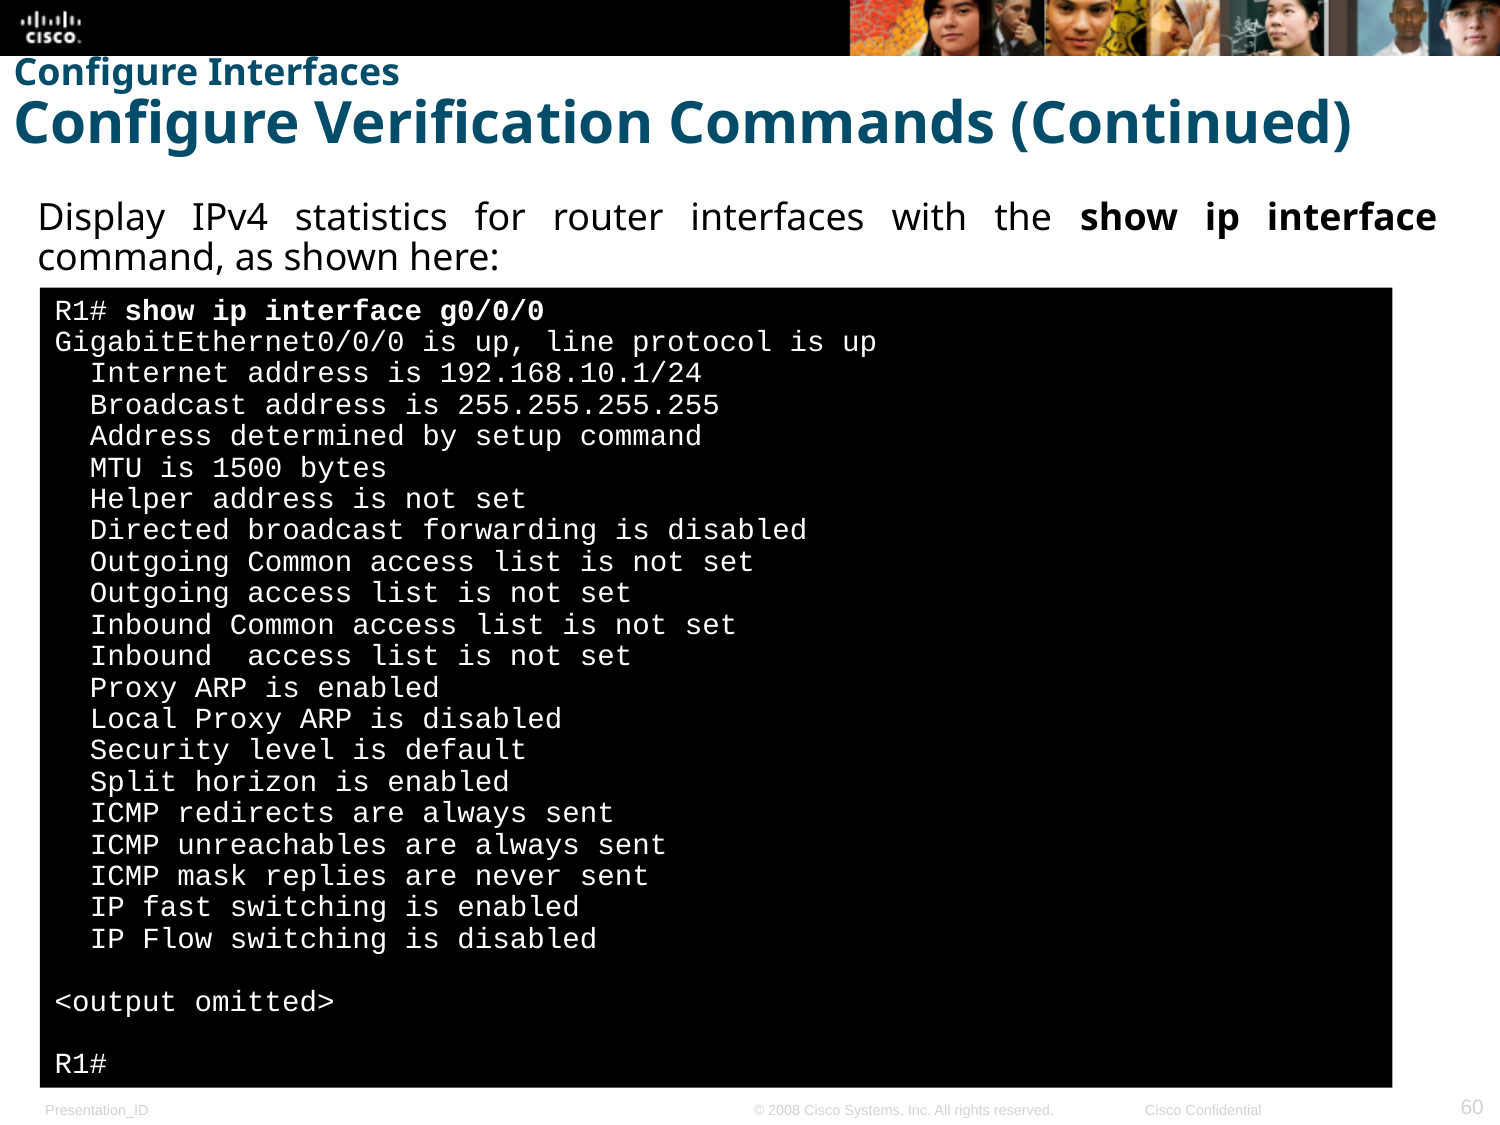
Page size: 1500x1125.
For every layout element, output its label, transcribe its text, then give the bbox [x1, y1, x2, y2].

picture [0, 0, 1500, 56]
text_box Display IPv4 statistics for router interfaces with the show ip interface command, as shown here: [22, 190, 1453, 287]
text_box R1# show ip interface g0/0/0 GigabitEthernet0/0/0 is up, line protocol is up Internet address is 192.168.10.1/24 Broadcast address is 255.255.255.255 Address determined by setup command MTU is 1500 bytes Helper address is not set Directed broadcast forwarding is disabled Outgoing Common access list is not set Outgoing access list is not set Inbound Common access list is not set Inbound access list is not set Proxy ARP is enabled Local Proxy ARP is disabled Security level is default Split horizon is enabled ICMP redirects are always sent ICMP unreachables are always sent ICMP mask replies are never sent IP fast switching is enabled IP Flow switching is disabled <output omitted> R1# [39, 287, 1393, 1088]
title Configure Interfaces Configure Verification Commands (Continued) [0, 43, 1369, 164]
